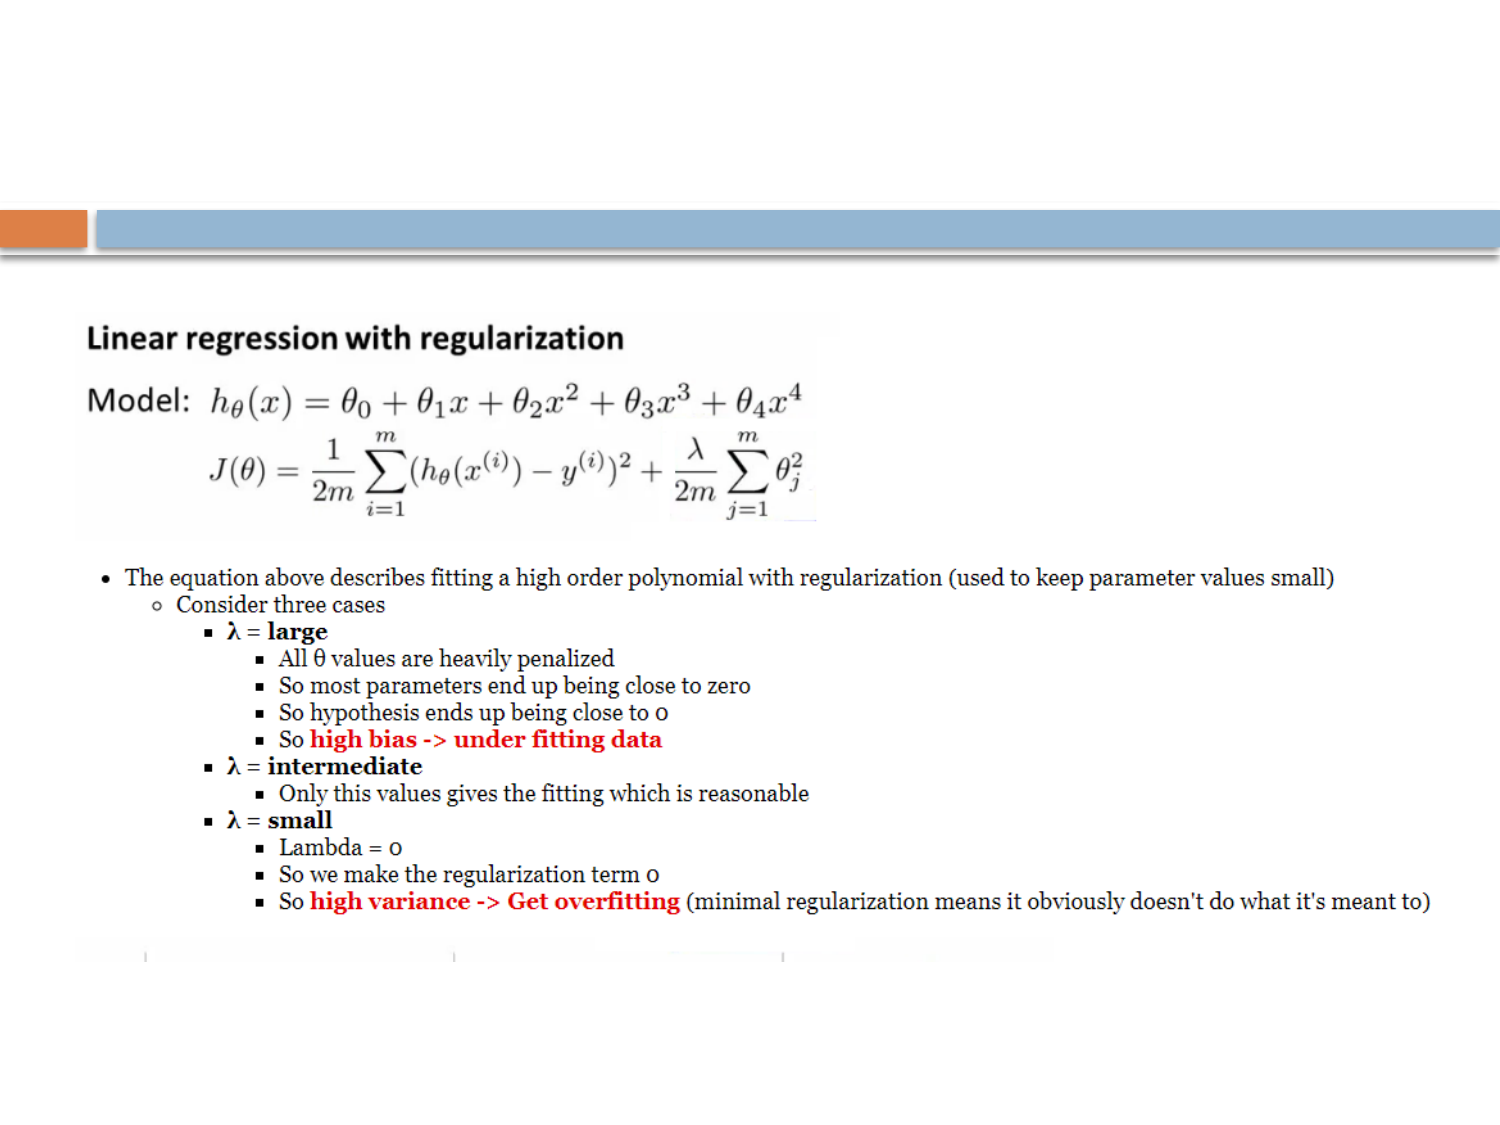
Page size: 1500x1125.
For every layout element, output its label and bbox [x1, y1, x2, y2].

picture [74, 312, 1451, 962]
